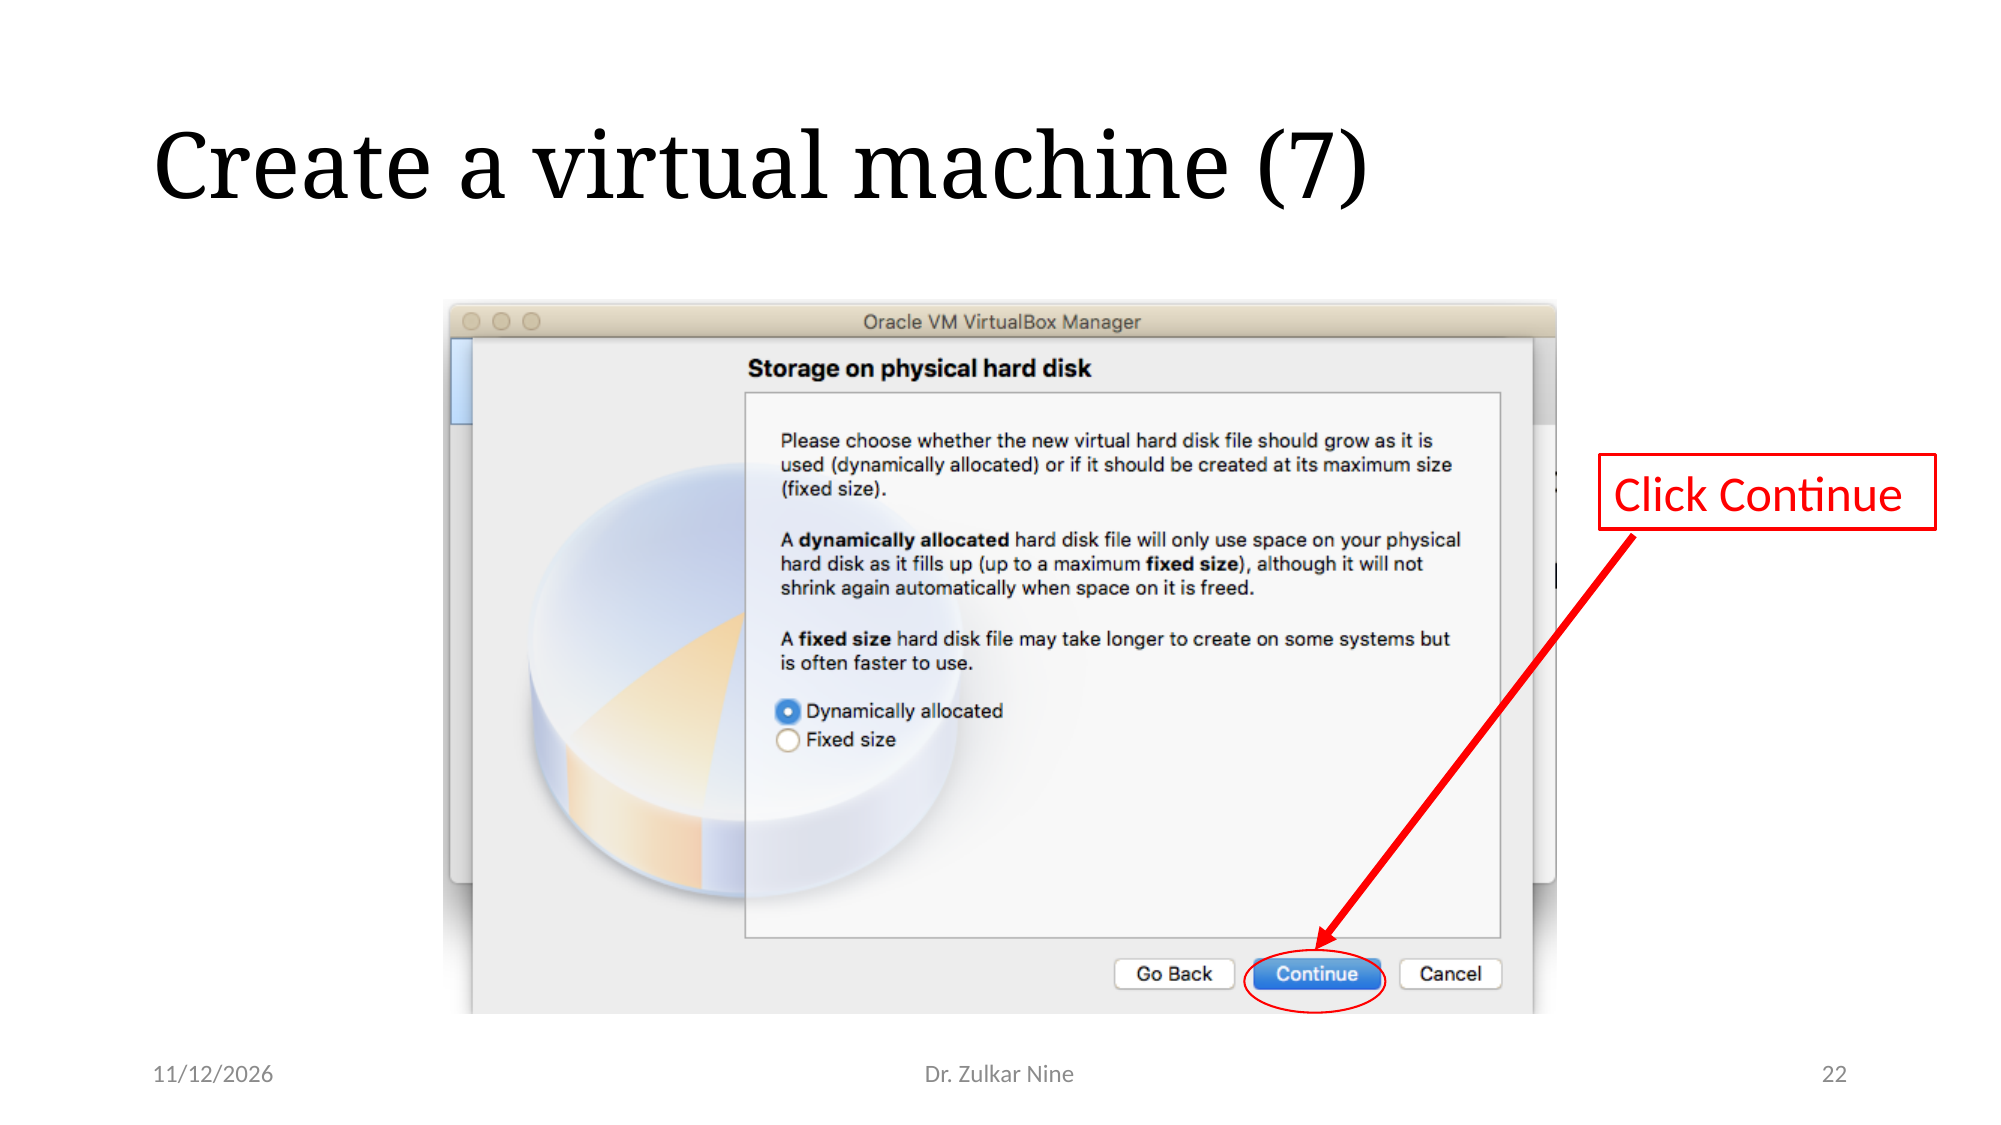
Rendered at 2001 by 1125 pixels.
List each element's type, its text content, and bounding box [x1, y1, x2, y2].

slide_number 22 [1412, 1042, 1863, 1103]
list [443, 299, 1557, 1014]
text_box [1314, 535, 1634, 950]
title Create a virtual machine (7) [137, 59, 1863, 278]
footer Dr. Zulkar Nine [662, 1042, 1338, 1103]
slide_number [137, 1042, 588, 1103]
text_box Click Continue [1599, 454, 1936, 529]
